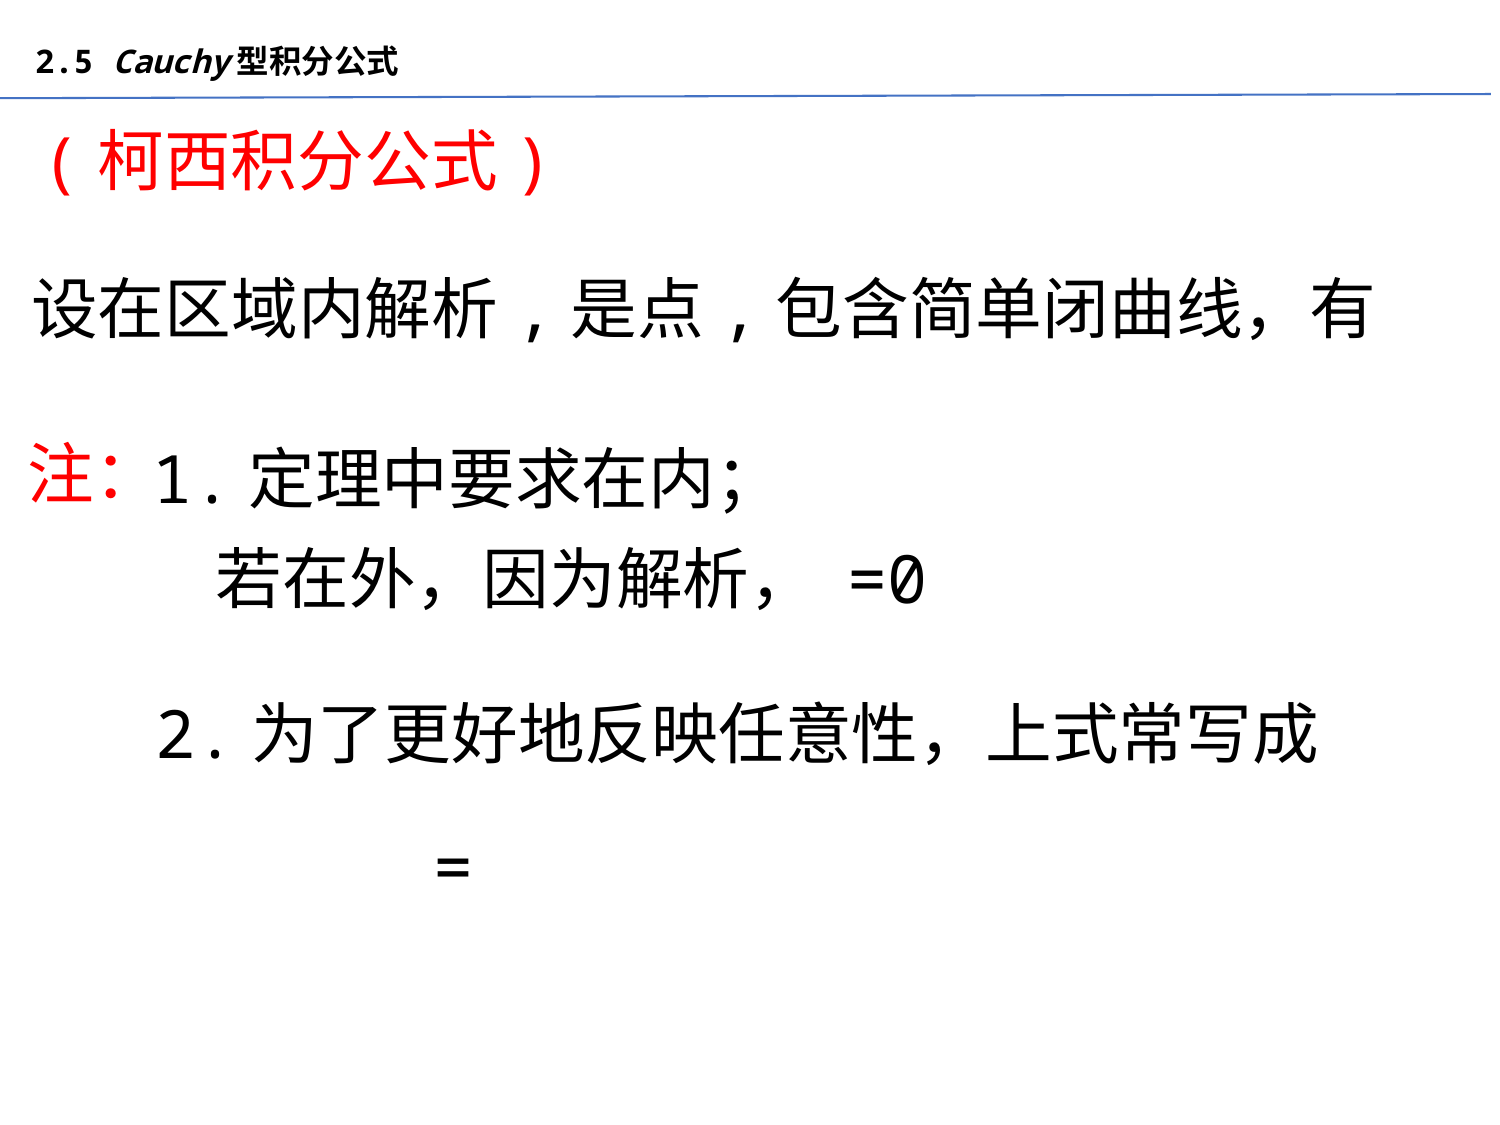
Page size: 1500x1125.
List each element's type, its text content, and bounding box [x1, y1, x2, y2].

text_box 注： [16, 414, 172, 490]
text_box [0, 13, 1491, 99]
